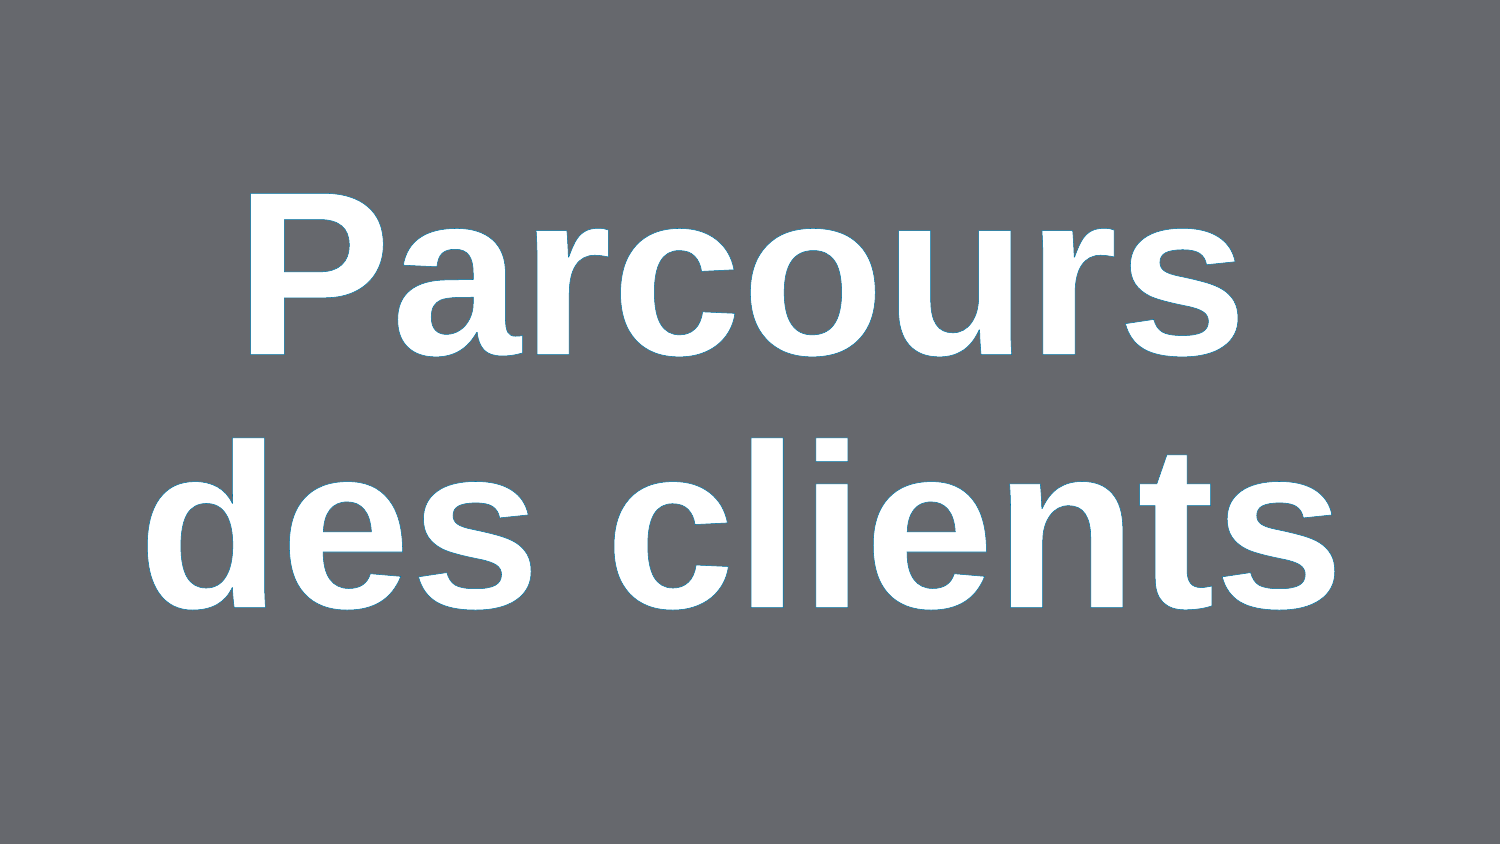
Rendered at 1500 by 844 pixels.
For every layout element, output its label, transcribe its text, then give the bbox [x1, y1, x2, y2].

title Parcours des clients [38, 152, 1444, 659]
